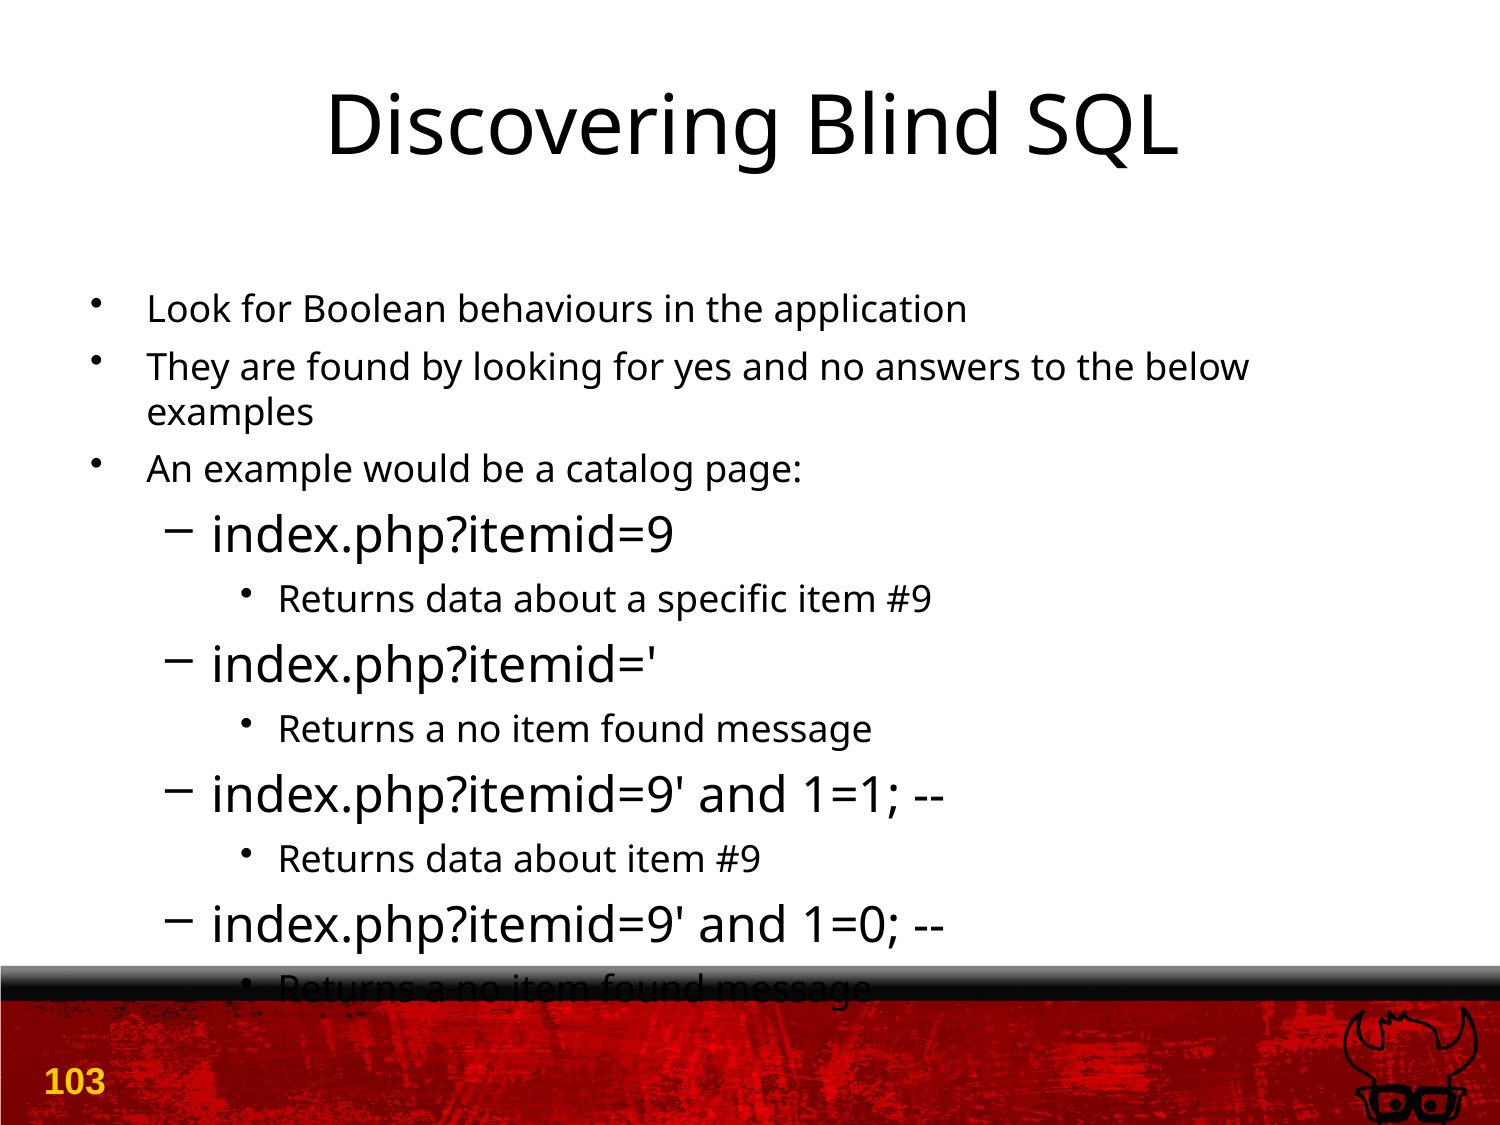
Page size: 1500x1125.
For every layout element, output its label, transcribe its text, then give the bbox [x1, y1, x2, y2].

picture [0, 282, 1500, 1125]
title Discovering Blind SQL [35, 24, 1469, 219]
list Look for Boolean behaviours in the application They are found by looking for yes and no answers to the below examples An example would be a catalog page: index.php?itemid=9 Returns data about a specific item #9 index.php?itemid=' Returns a no item found message index.php?itemid=9' and 1=1; -- Returns data about item #9 index.php?itemid=9' and 1=0; -- Returns a no item found message [74, 277, 1431, 1016]
